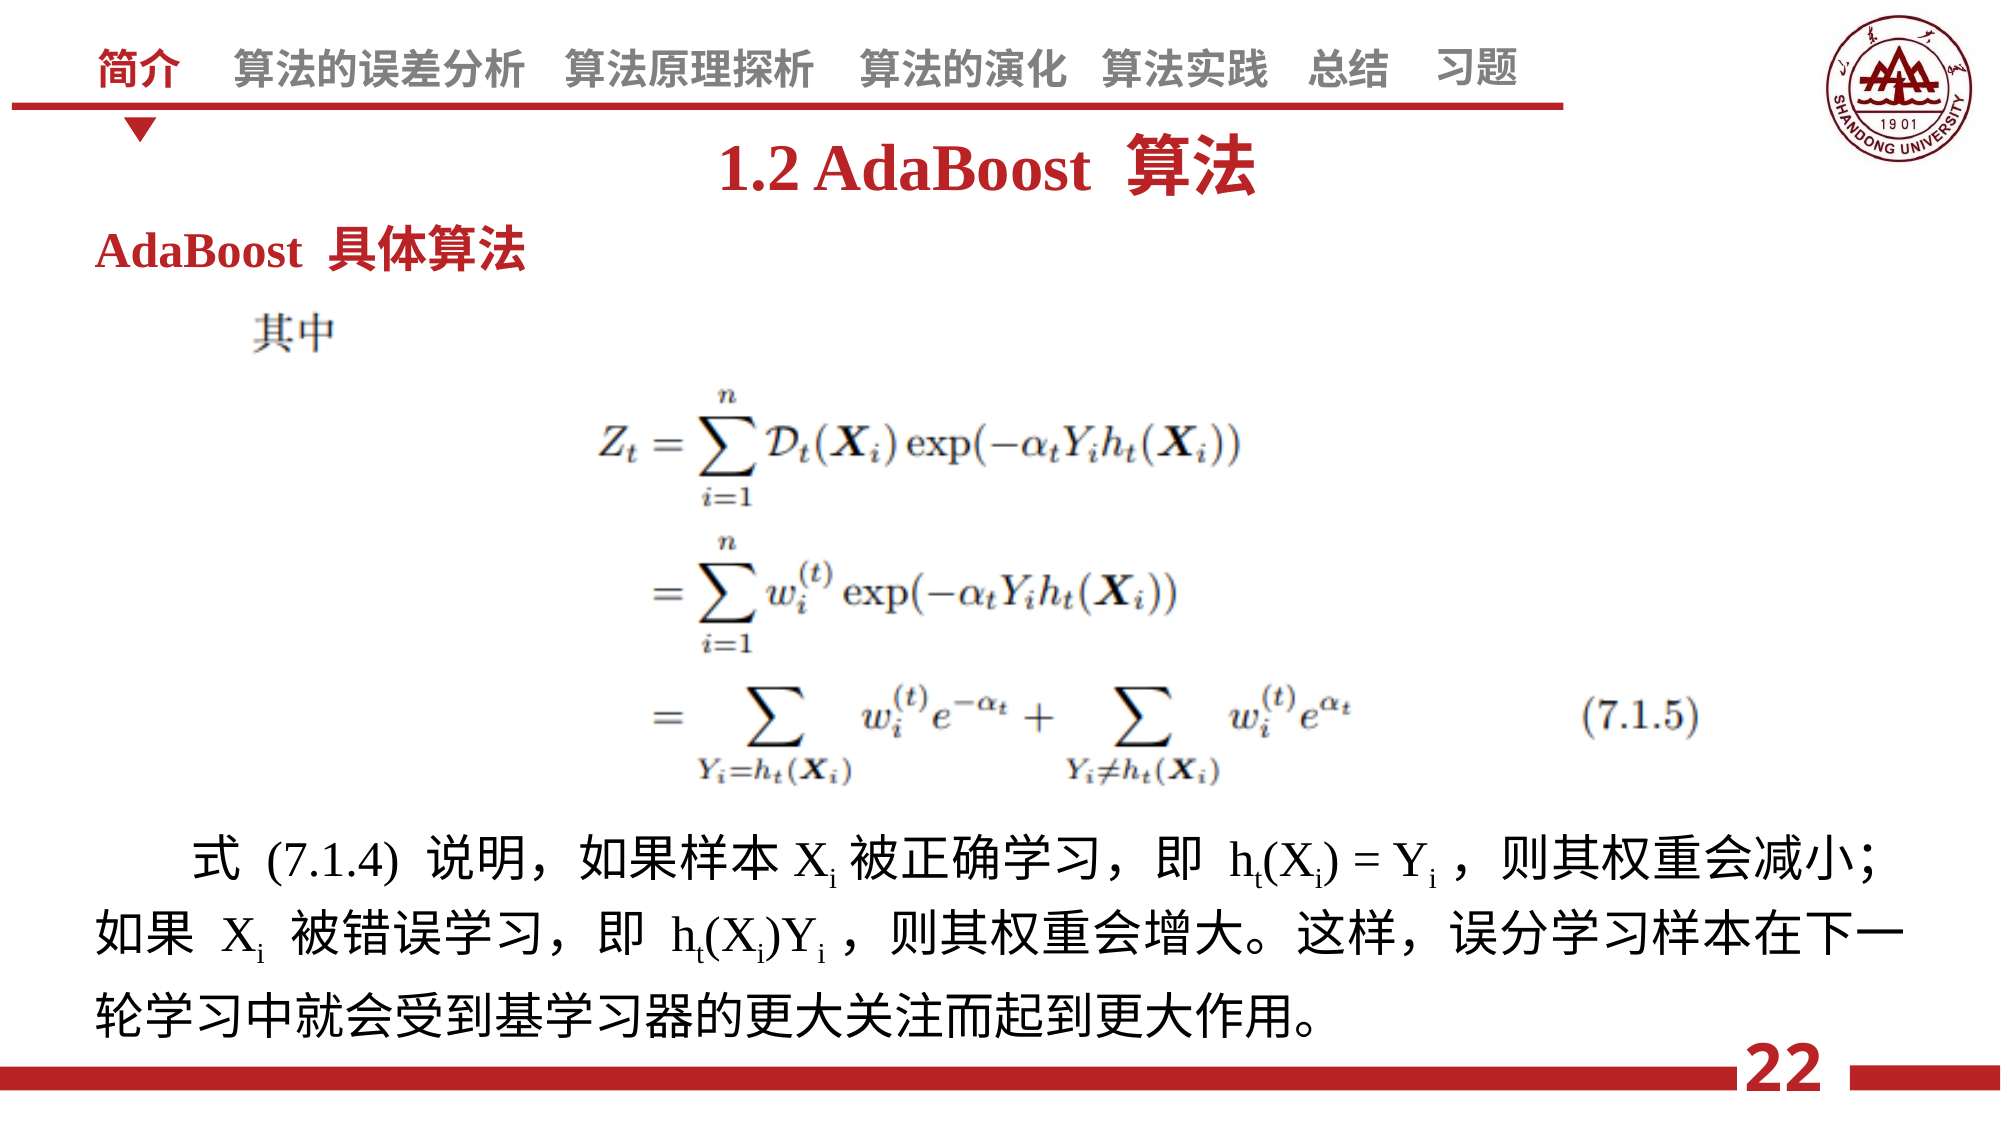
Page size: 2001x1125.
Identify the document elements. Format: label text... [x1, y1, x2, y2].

text_box 1.2 AdaBoost 算法 [689, 116, 1692, 212]
picture [221, 282, 1737, 822]
text_box AdaBoost 具体算法 [79, 210, 1083, 285]
picture [1820, 9, 1977, 167]
